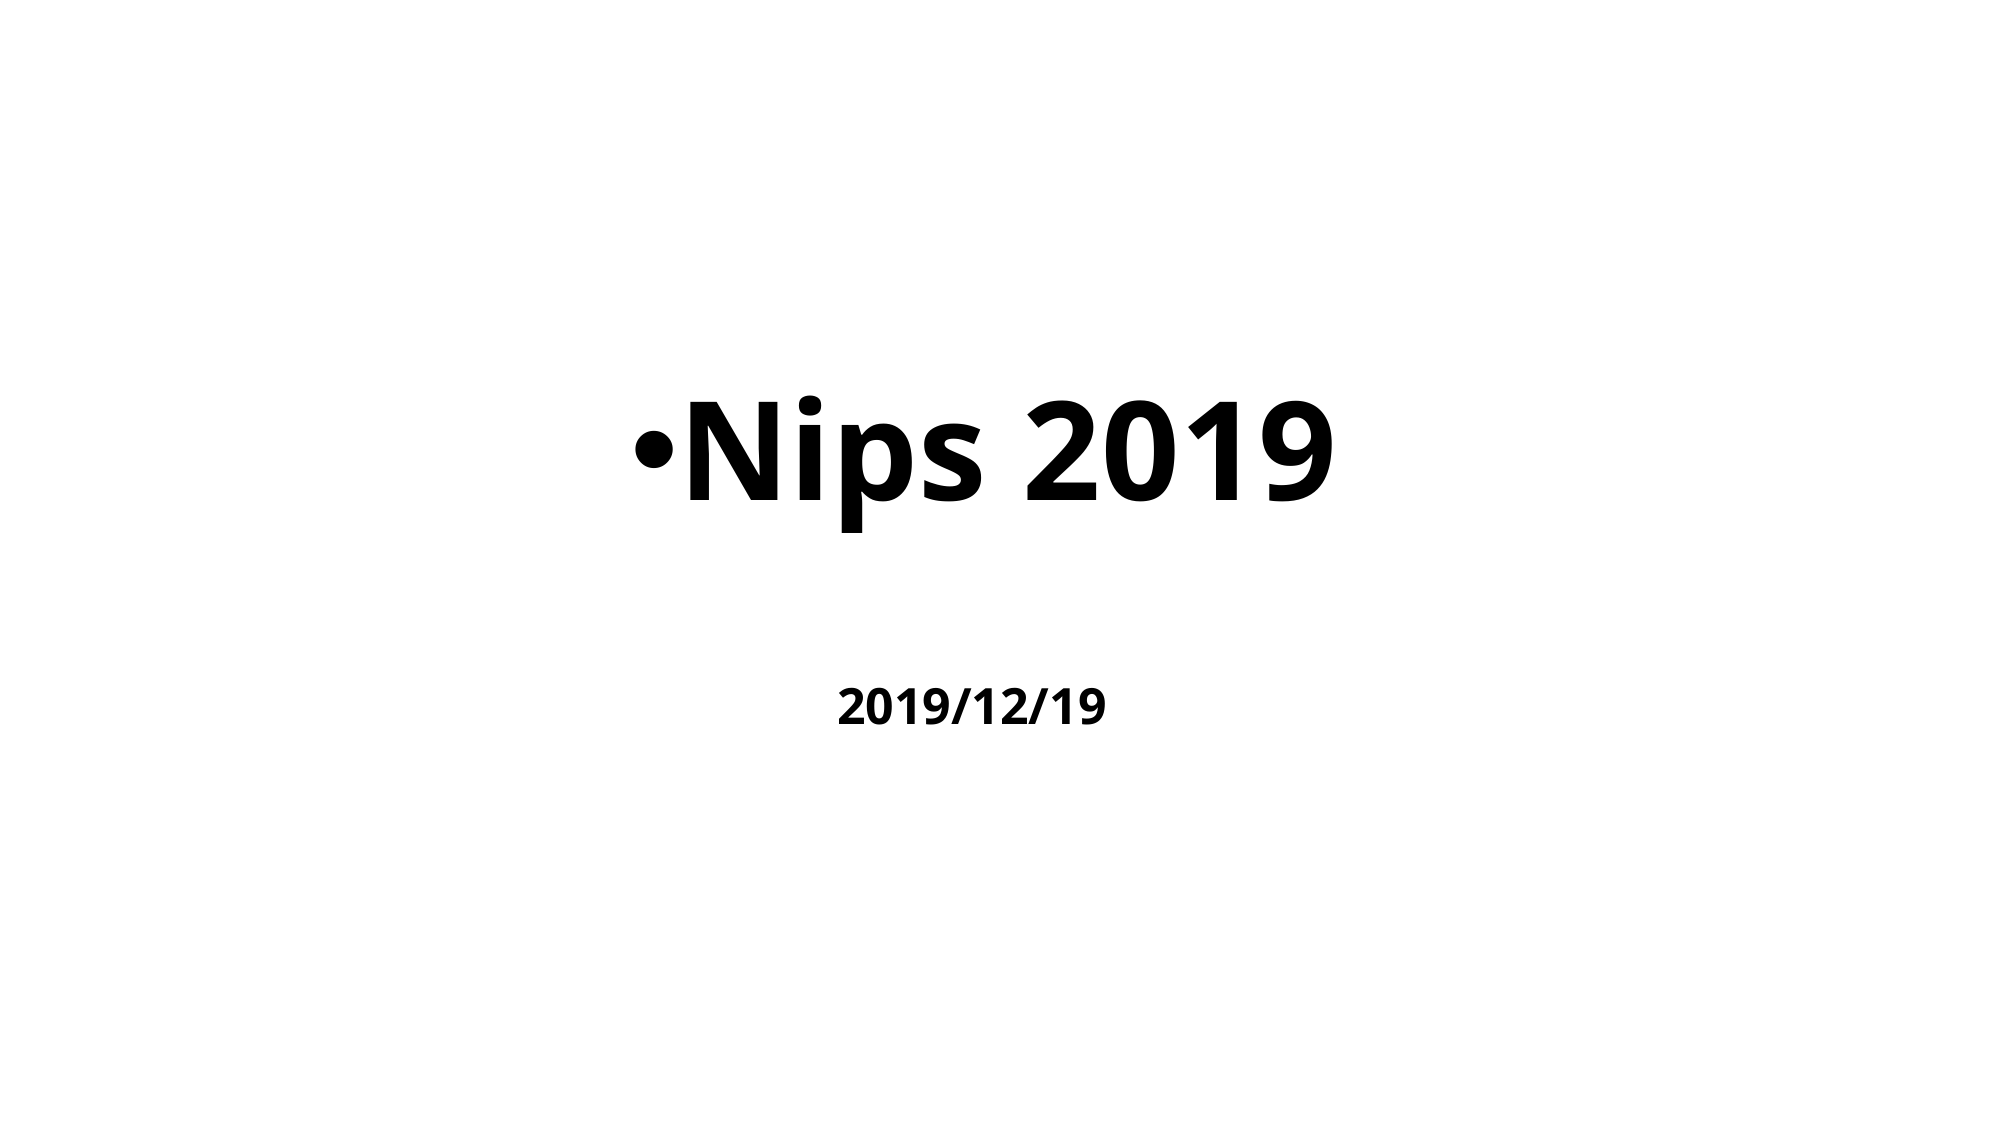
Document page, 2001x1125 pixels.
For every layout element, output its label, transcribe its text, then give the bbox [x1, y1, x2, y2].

text_box 2019/12/19 [822, 666, 1122, 742]
list Nips 2019 [121, 374, 1847, 698]
